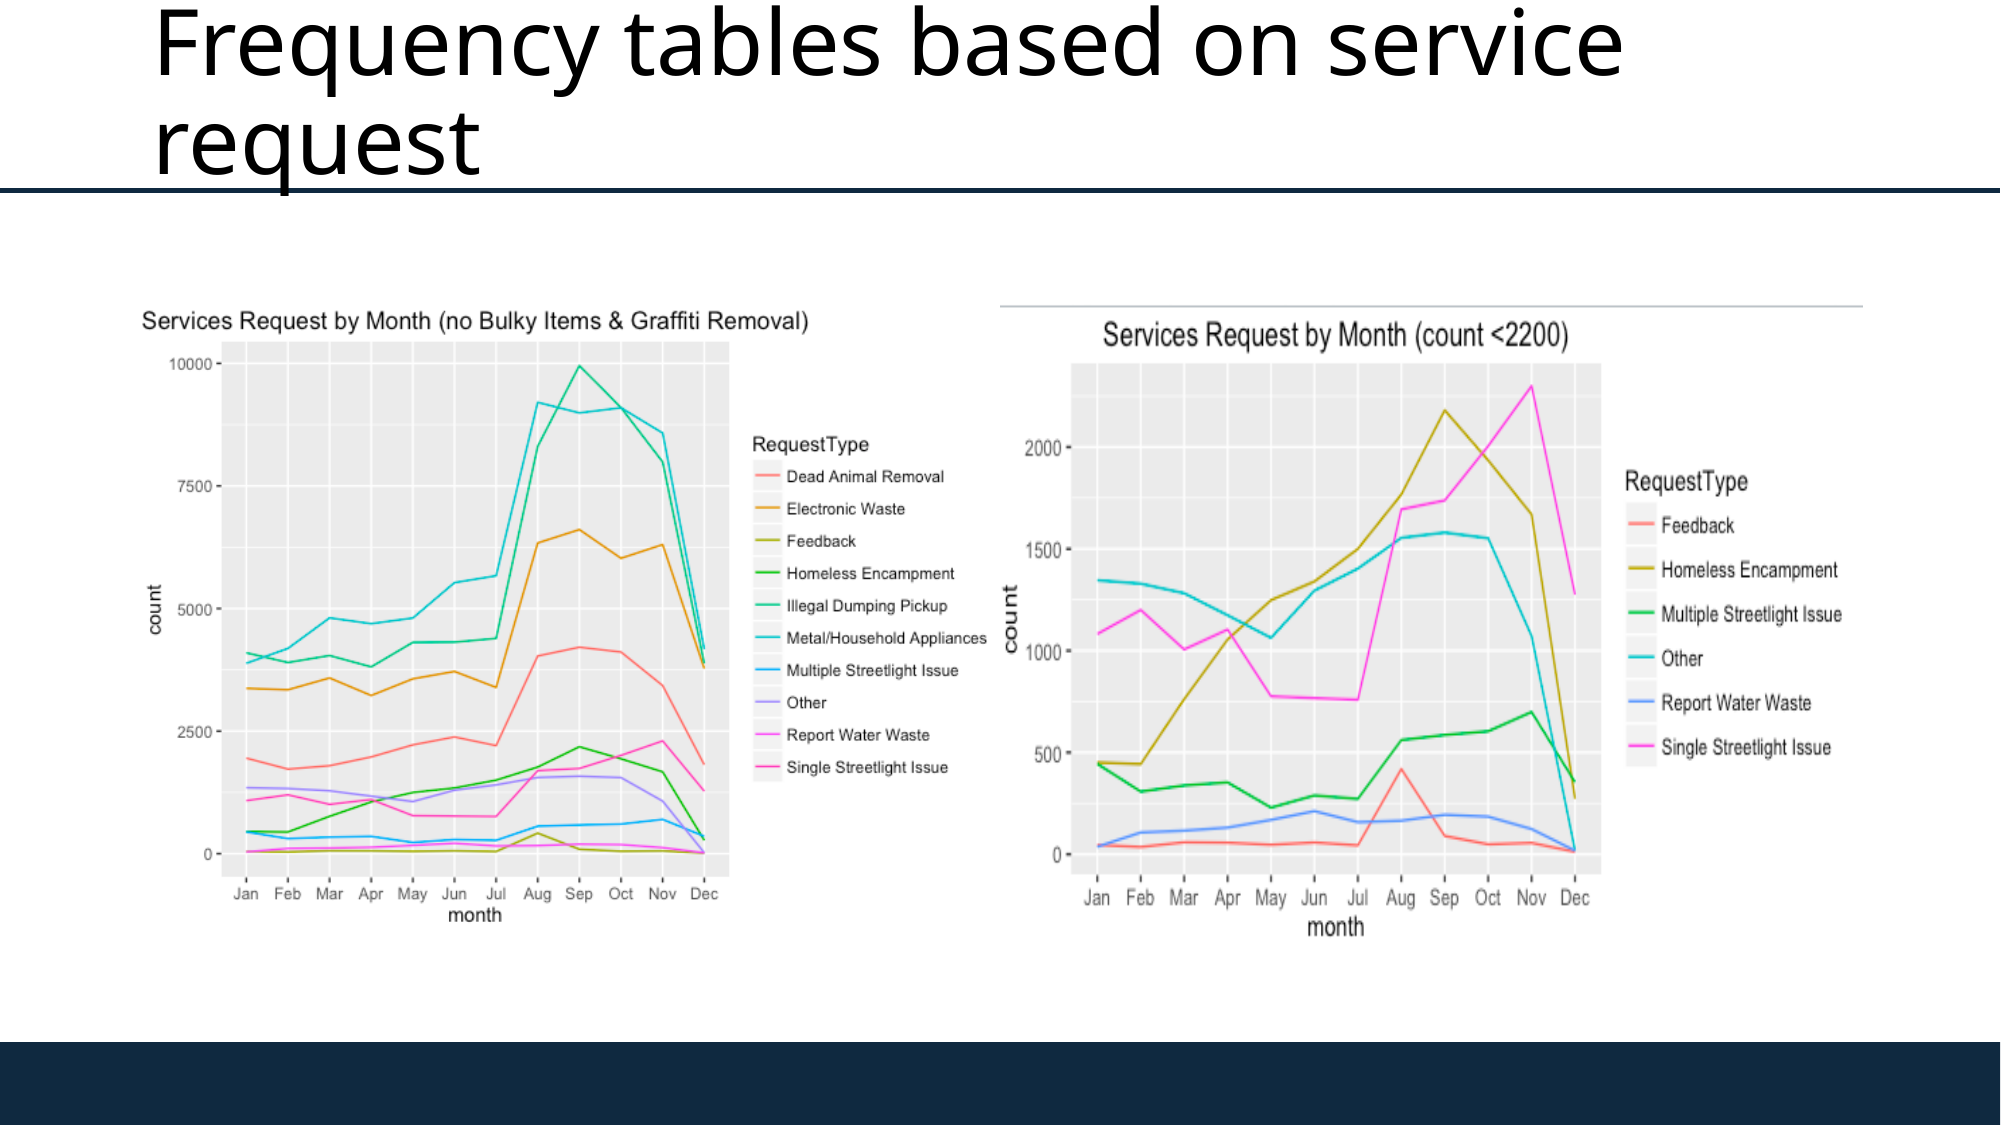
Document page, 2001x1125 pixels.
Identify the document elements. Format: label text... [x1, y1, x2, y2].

title Frequency tables based on service request [137, 0, 1863, 191]
picture [137, 304, 1863, 948]
